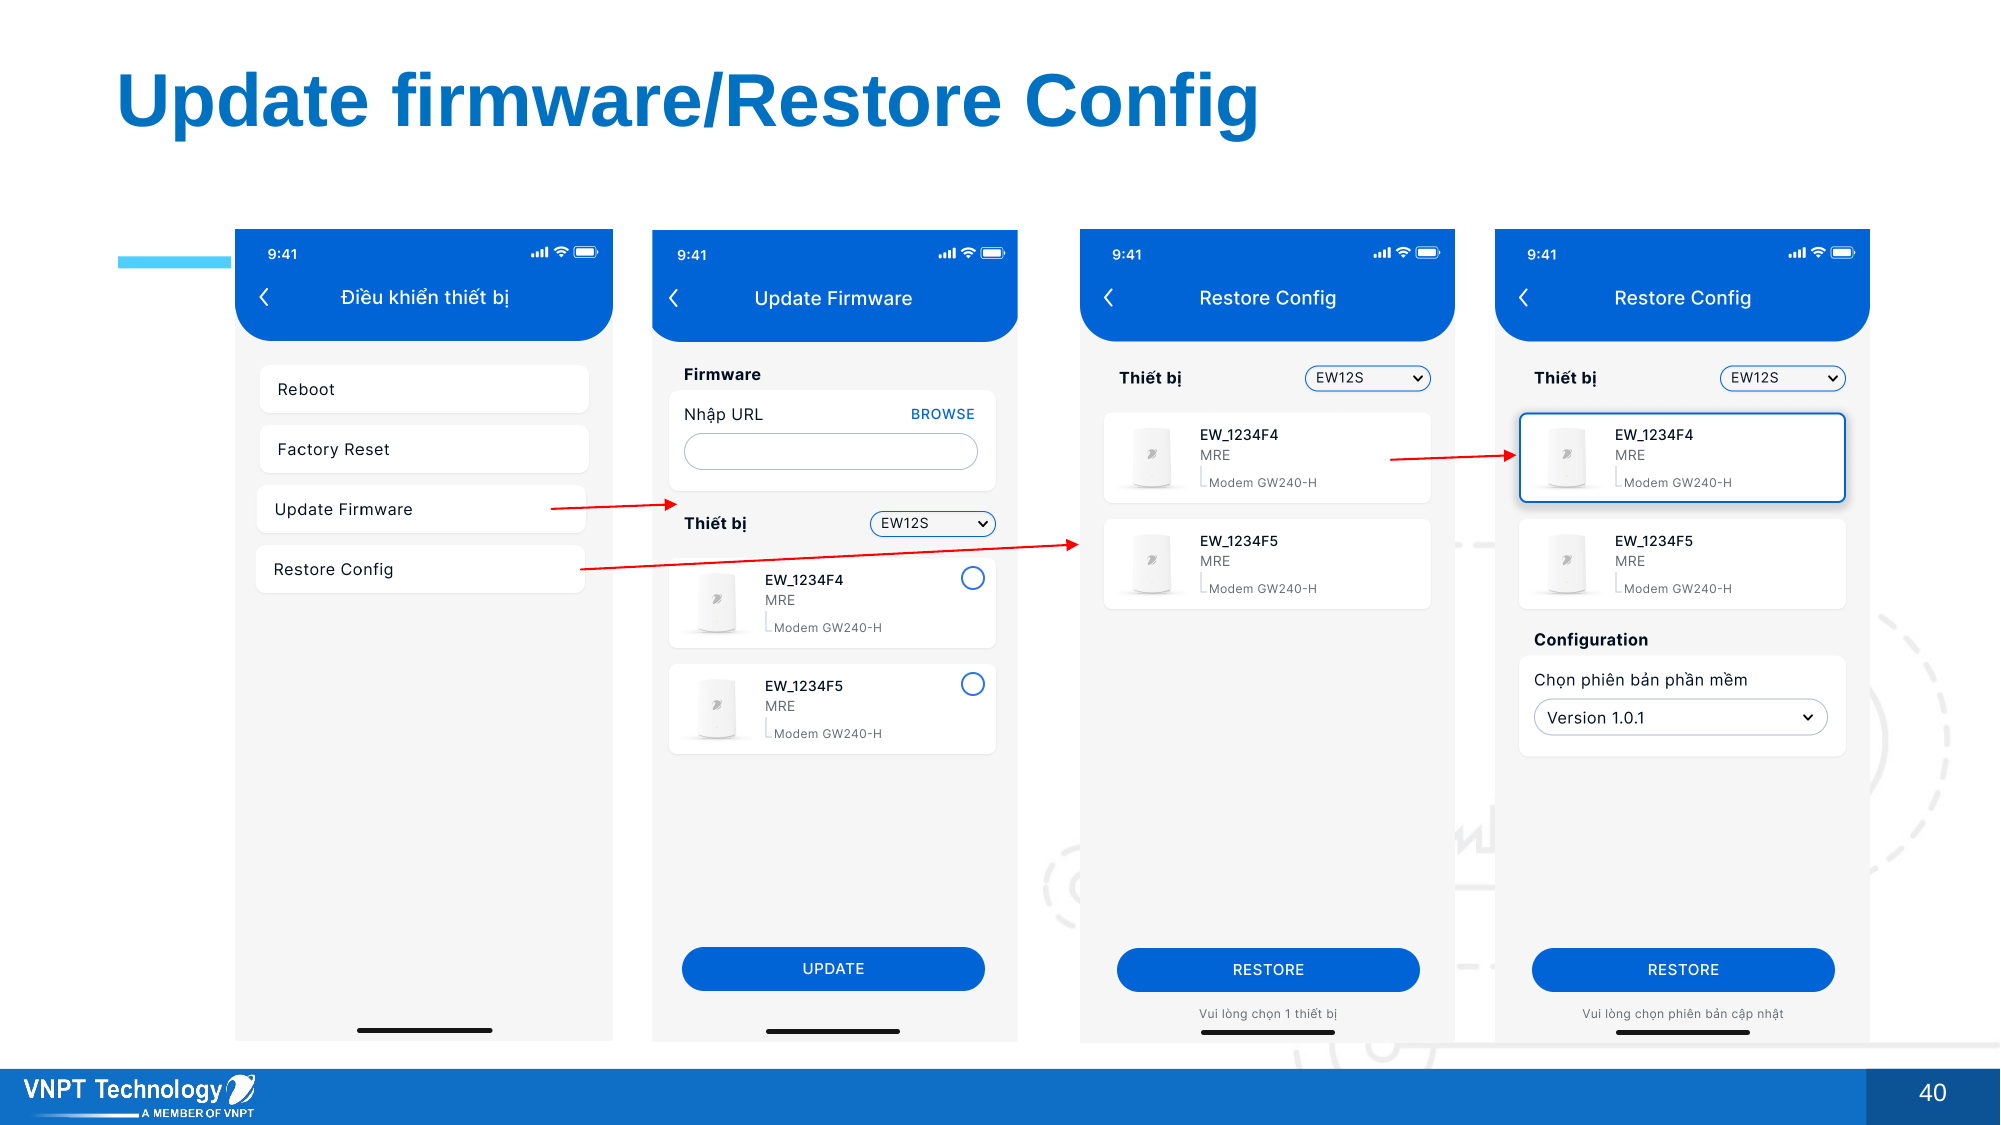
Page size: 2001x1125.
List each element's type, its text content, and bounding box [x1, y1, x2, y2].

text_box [551, 503, 678, 510]
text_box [1390, 454, 1517, 461]
picture [1079, 229, 1870, 1043]
picture [235, 229, 614, 1042]
picture [22, 1070, 257, 1120]
title Kiểm tra kết nối WAN [1043, 467, 2000, 1068]
picture [651, 229, 1019, 543]
picture [651, 570, 1019, 1047]
title Update firmware/Restore Config [101, 44, 1899, 184]
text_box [580, 543, 1074, 570]
slide_number 40 [1866, 1069, 2000, 1125]
